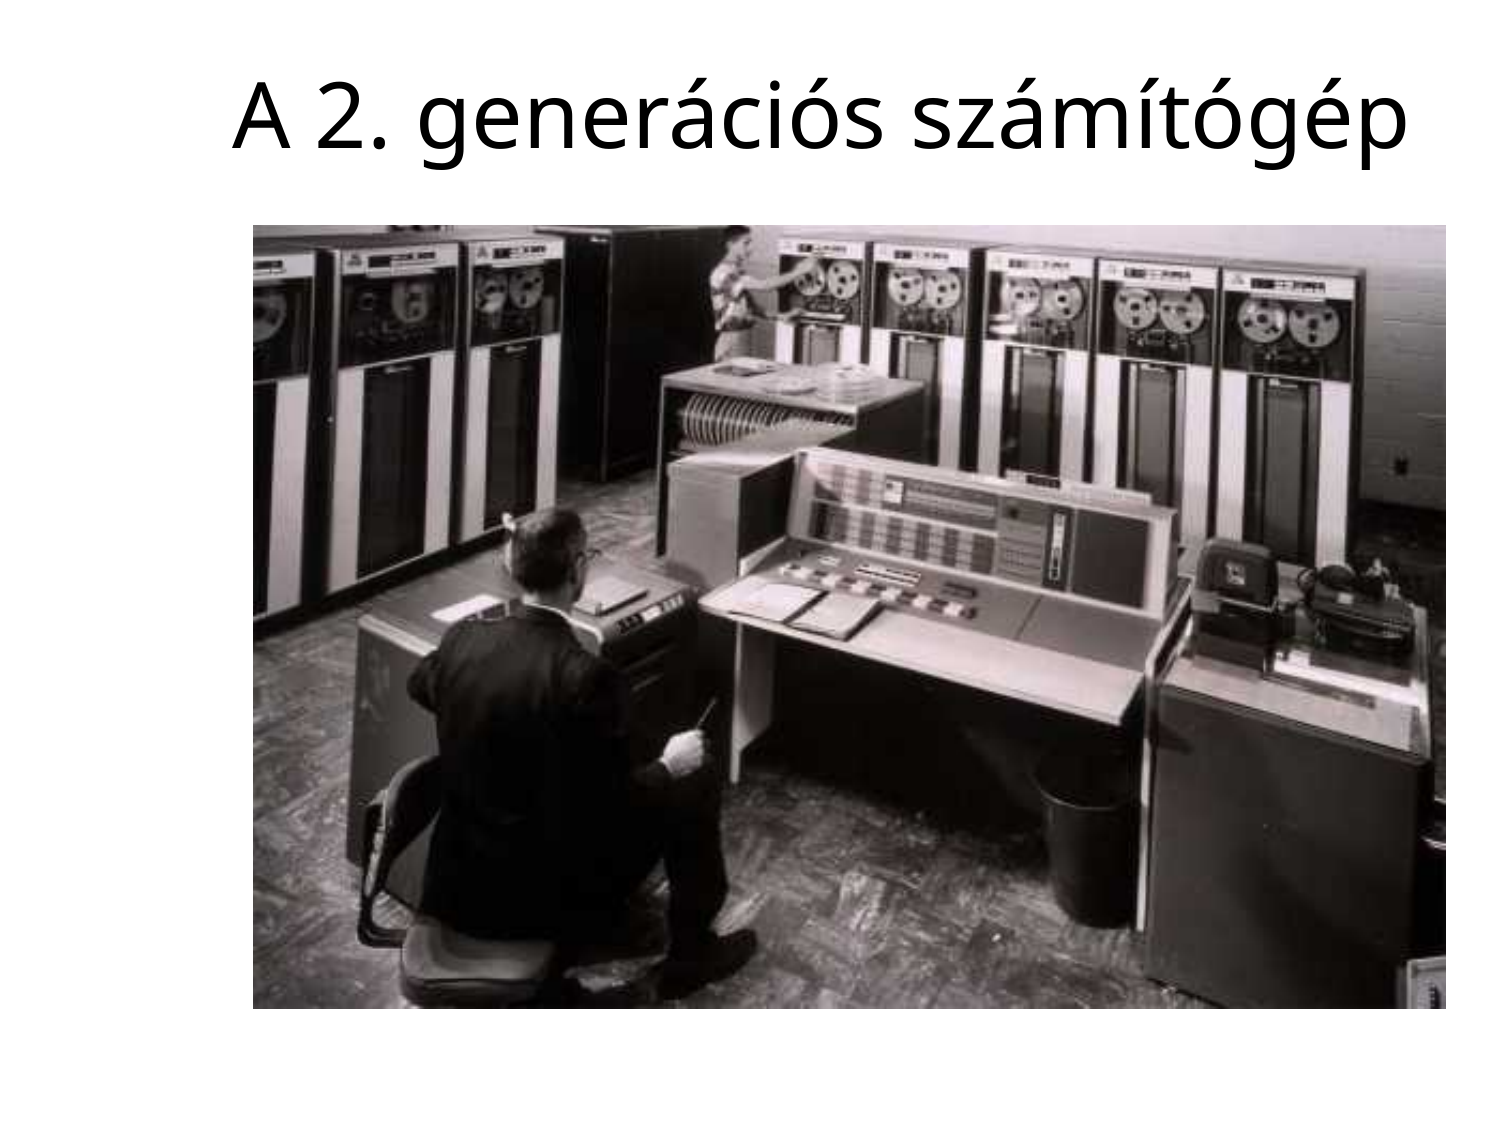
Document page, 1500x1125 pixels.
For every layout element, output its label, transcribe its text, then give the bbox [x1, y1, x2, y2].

title A 2. generációs számítógép [217, 43, 1482, 195]
picture [253, 225, 1446, 1009]
